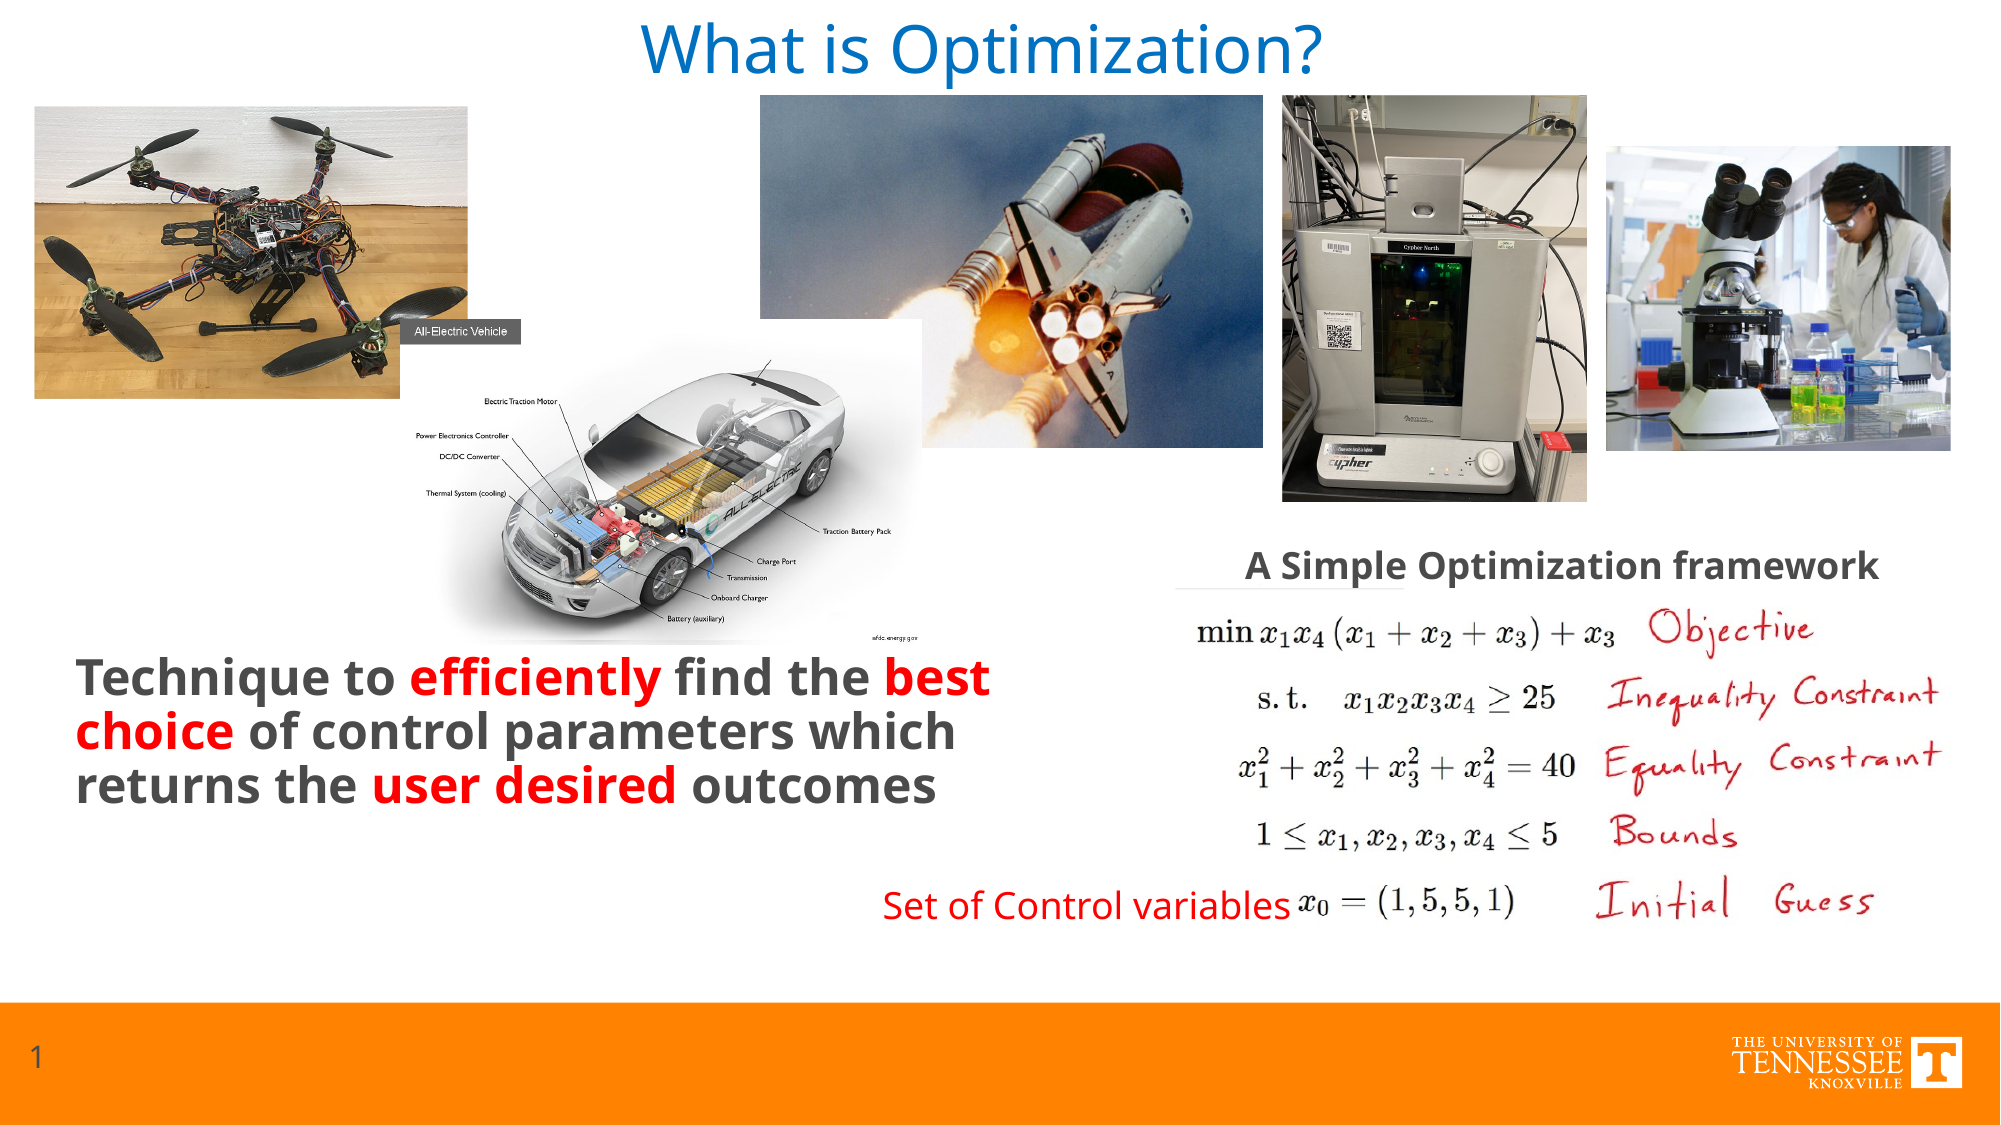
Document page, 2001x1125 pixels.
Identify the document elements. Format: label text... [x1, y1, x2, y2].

text_box Technique to efficiently find the best choice of control parameters which returns the user desired outcomes [60, 644, 1162, 822]
text_box What is Optimization? [625, 0, 1339, 95]
picture [33, 95, 1951, 645]
text_box A Simple Optimization framework [1230, 534, 1896, 583]
text_box 1 [28, 1037, 47, 1075]
picture [1175, 583, 1978, 939]
text_box Set of Control variables [882, 882, 1175, 928]
